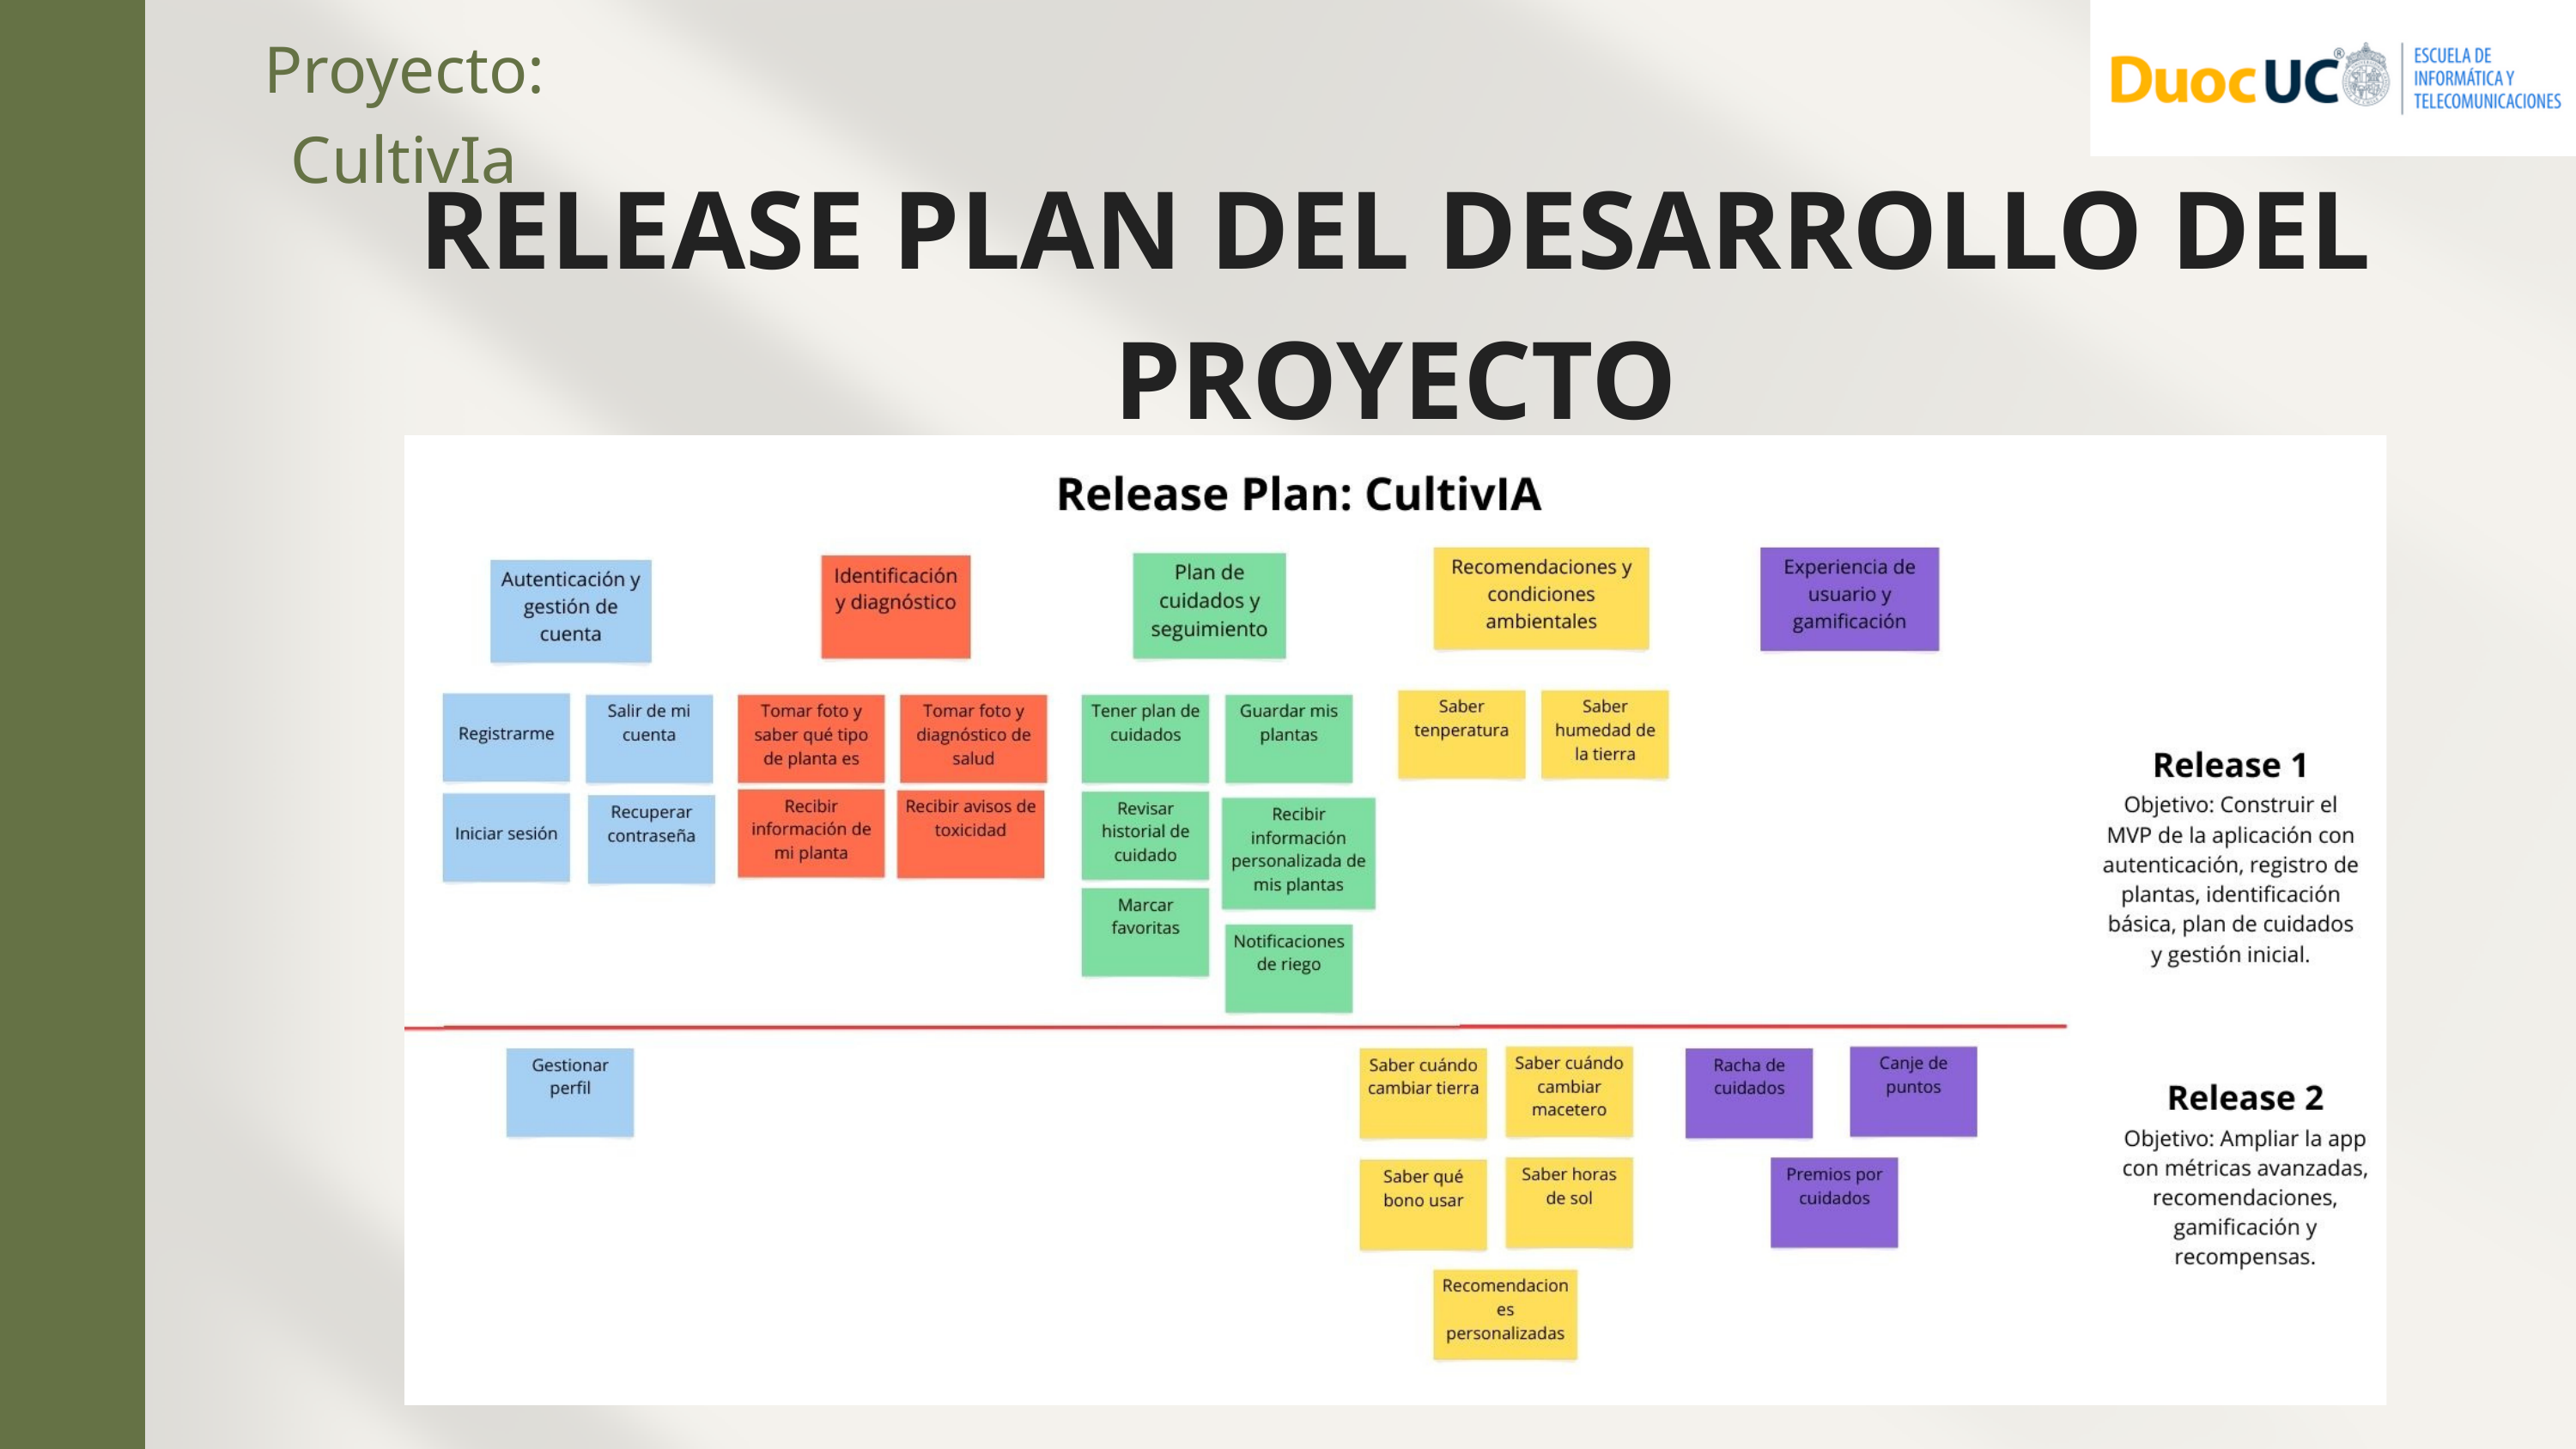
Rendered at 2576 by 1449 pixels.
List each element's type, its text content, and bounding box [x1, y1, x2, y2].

text_box [404, 435, 2387, 1405]
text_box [0, 0, 145, 1449]
text_box Proyecto: CultivIa [169, 15, 640, 197]
text_box RELEASE PLAN DEL DESARROLLO DEL PROYECTO [299, 140, 2493, 441]
text_box [152, 0, 2576, 1449]
text_box [2090, 0, 2576, 156]
